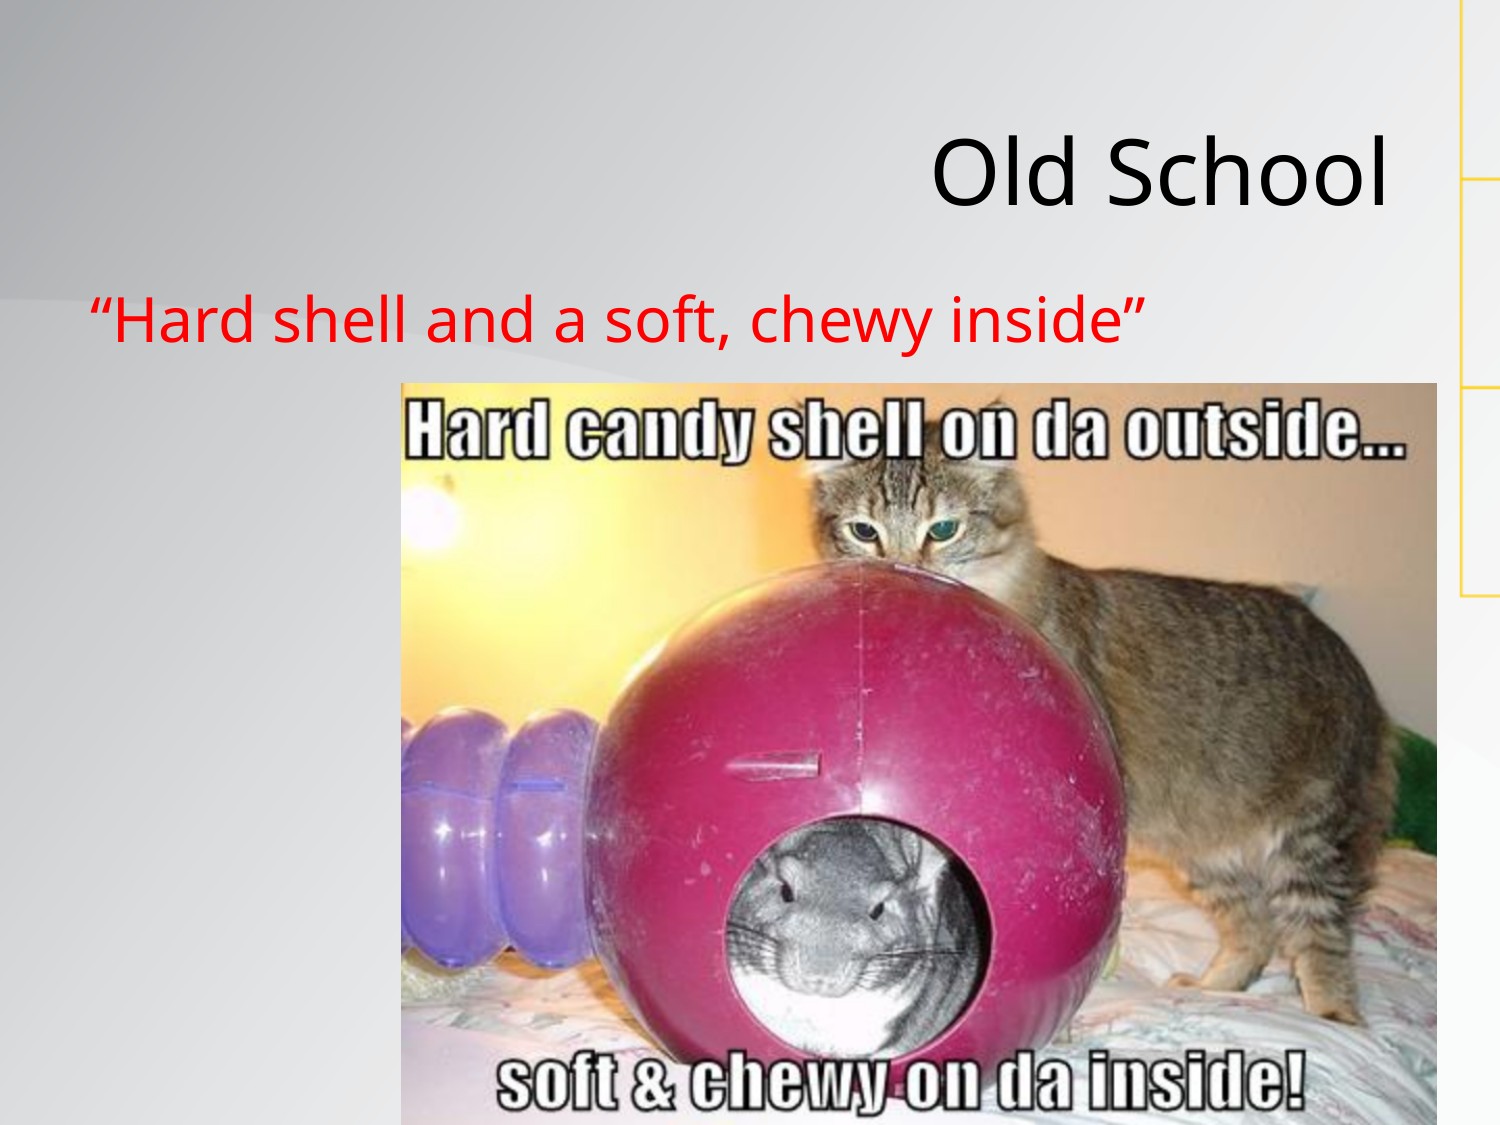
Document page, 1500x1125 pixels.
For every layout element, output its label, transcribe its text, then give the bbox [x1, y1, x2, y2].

picture [400, 383, 1437, 1125]
title Old School [75, 45, 1407, 231]
list “Hard shell and a soft, chewy inside” [75, 272, 1407, 923]
